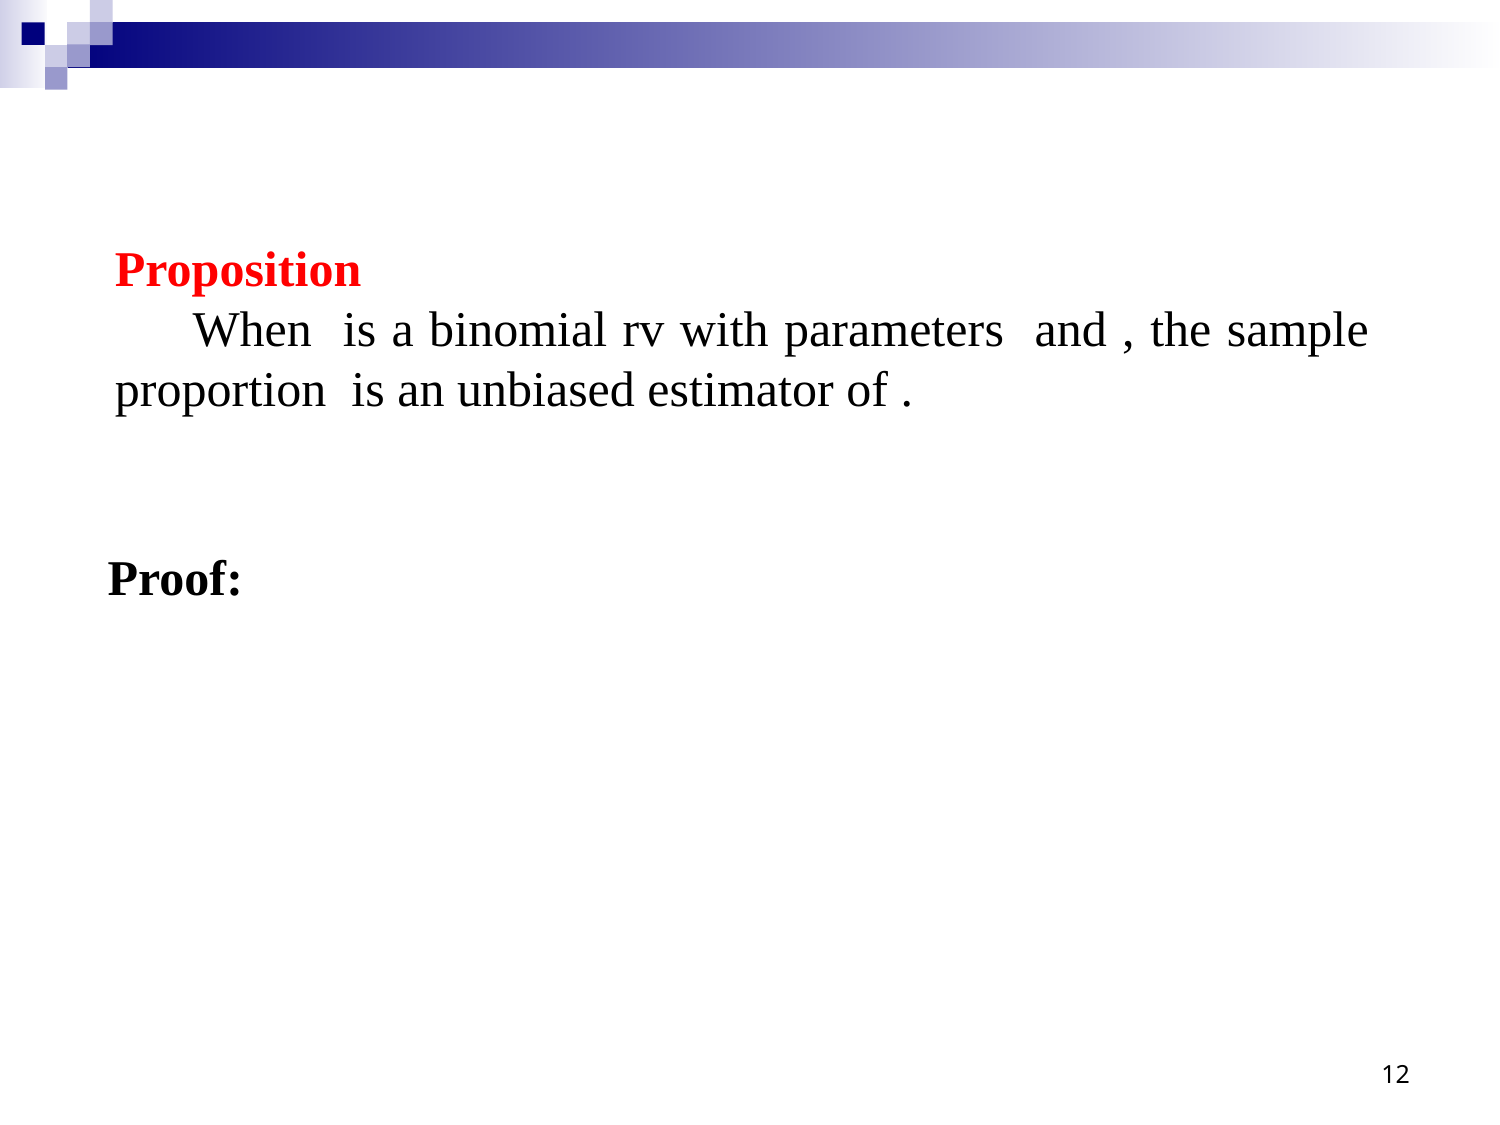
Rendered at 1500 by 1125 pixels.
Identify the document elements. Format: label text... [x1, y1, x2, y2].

slide_number 12 [1074, 1024, 1426, 1101]
